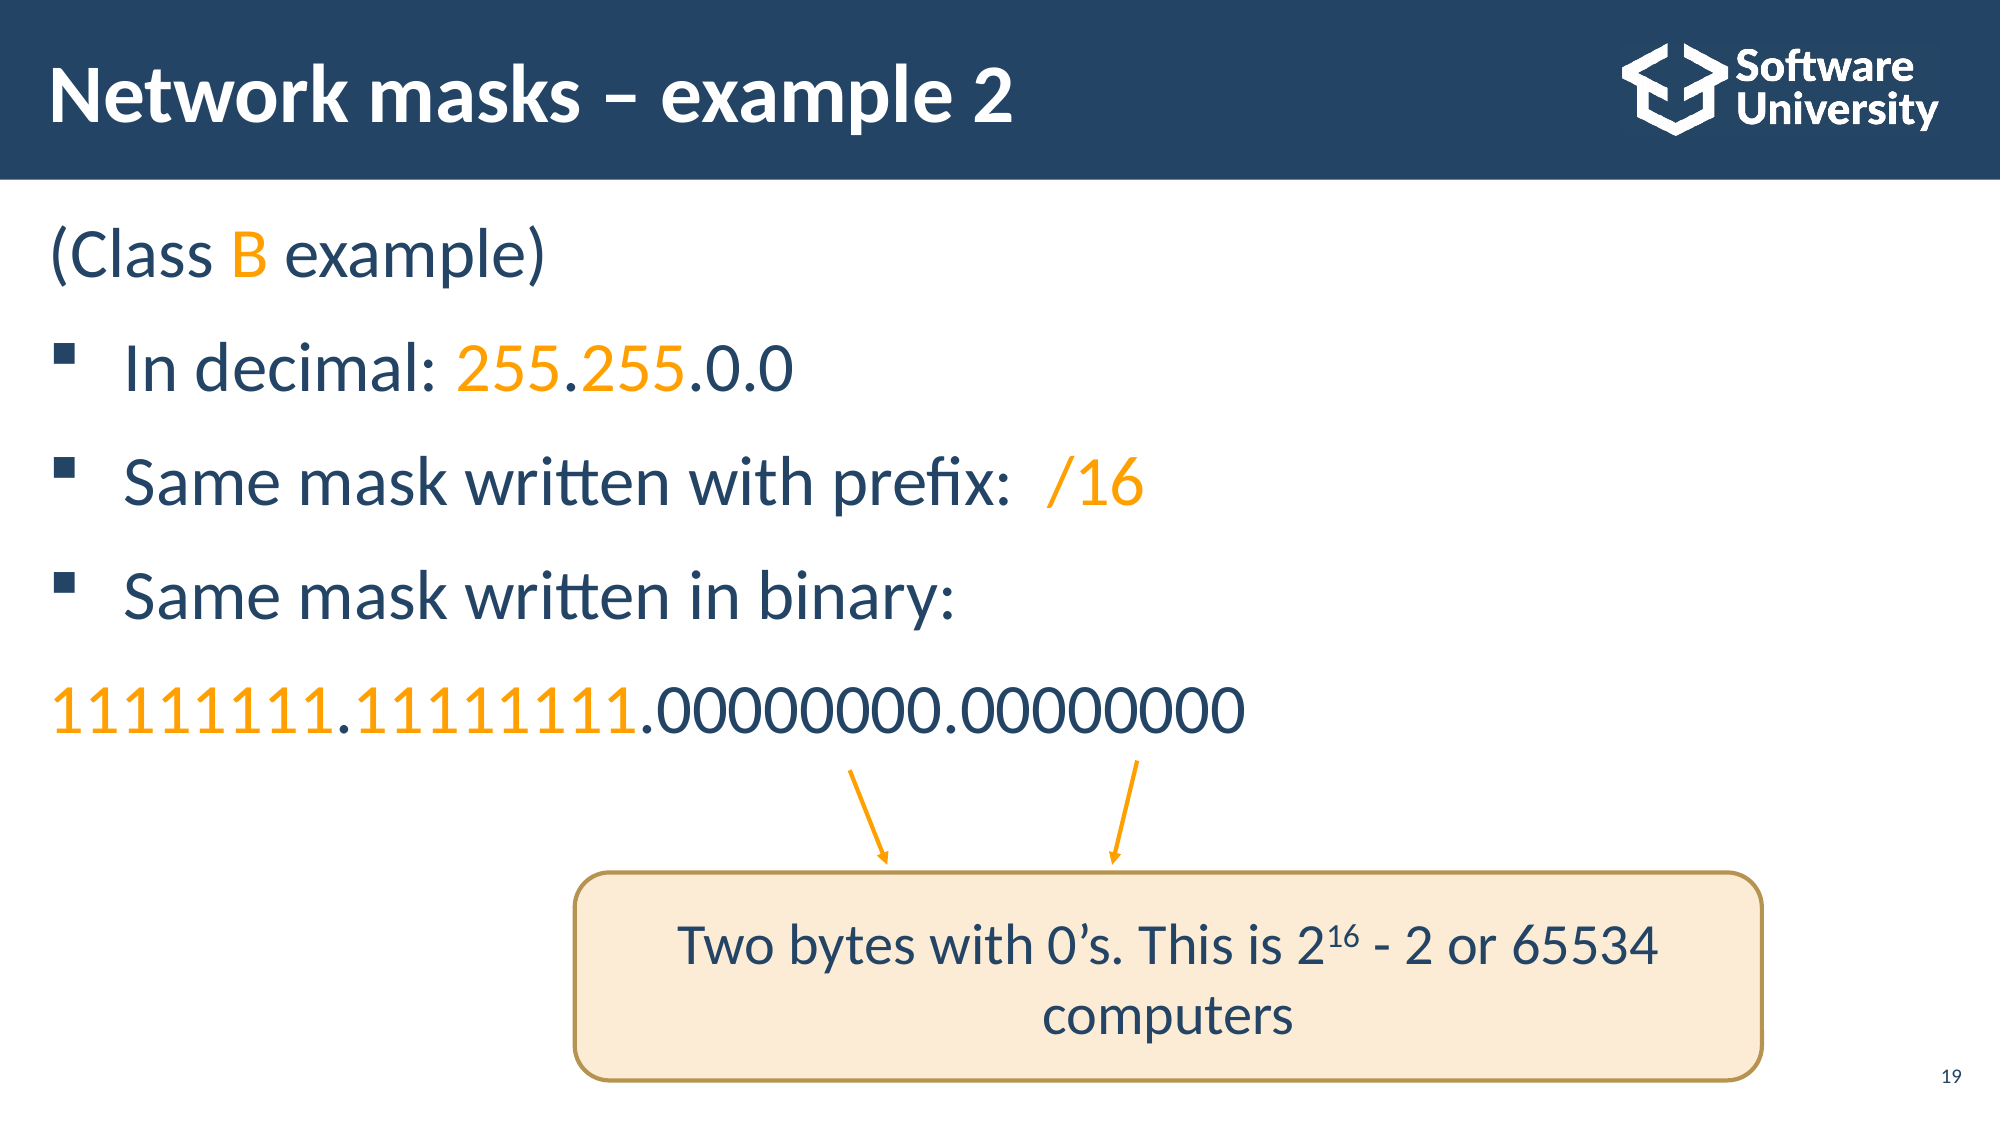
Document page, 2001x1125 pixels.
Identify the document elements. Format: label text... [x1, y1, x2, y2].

picture [1622, 43, 1939, 136]
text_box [574, 760, 1763, 1081]
slide_number 19 [1897, 1049, 1968, 1101]
title Network masks – example 2 [31, 16, 1591, 162]
list (Class B example) In decimal: 255.255.0.0 Same mask written with prefix: /16 Same mask written in binary: 11111111.11111111.00000000.00000000 [31, 196, 1970, 1109]
